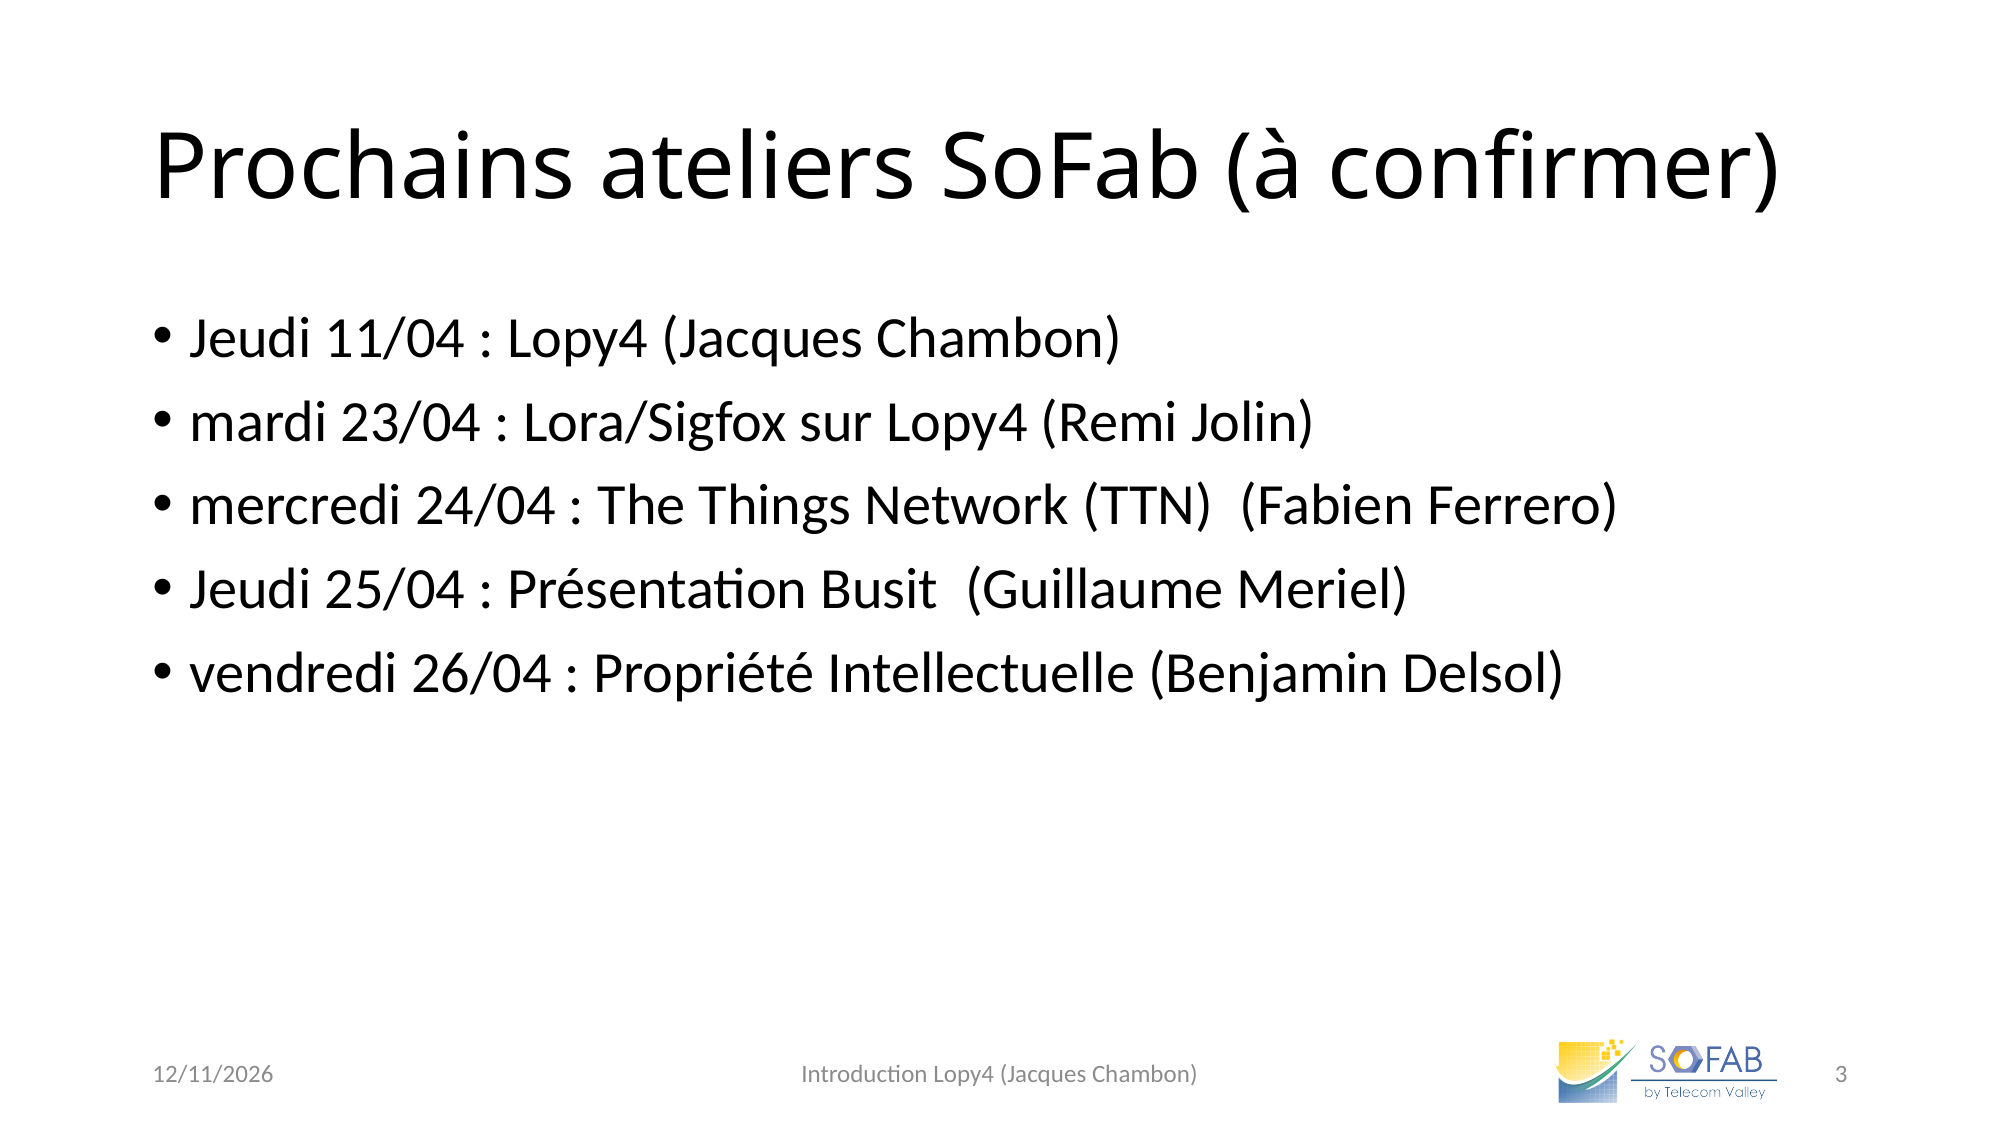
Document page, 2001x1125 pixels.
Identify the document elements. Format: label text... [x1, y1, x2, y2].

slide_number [137, 1042, 588, 1103]
list Jeudi 11/04 : Lopy4 (Jacques Chambon) mardi 23/04 : Lora/Sigfox sur Lopy4 (Remi Jolin) mercredi 24/04 : The Things Network (TTN) (Fabien Ferrero) Jeudi 25/04 : Présentation Busit (Guillaume Meriel) vendredi 26/04 : Propriété Intellectuelle (Benjamin Delsol) [137, 299, 1863, 1014]
footer Introduction Lopy4 (Jacques Chambon) [662, 1042, 1338, 1103]
slide_number 3 [1412, 1042, 1863, 1103]
title Prochains ateliers SoFab (à confirmer) [137, 59, 1863, 278]
